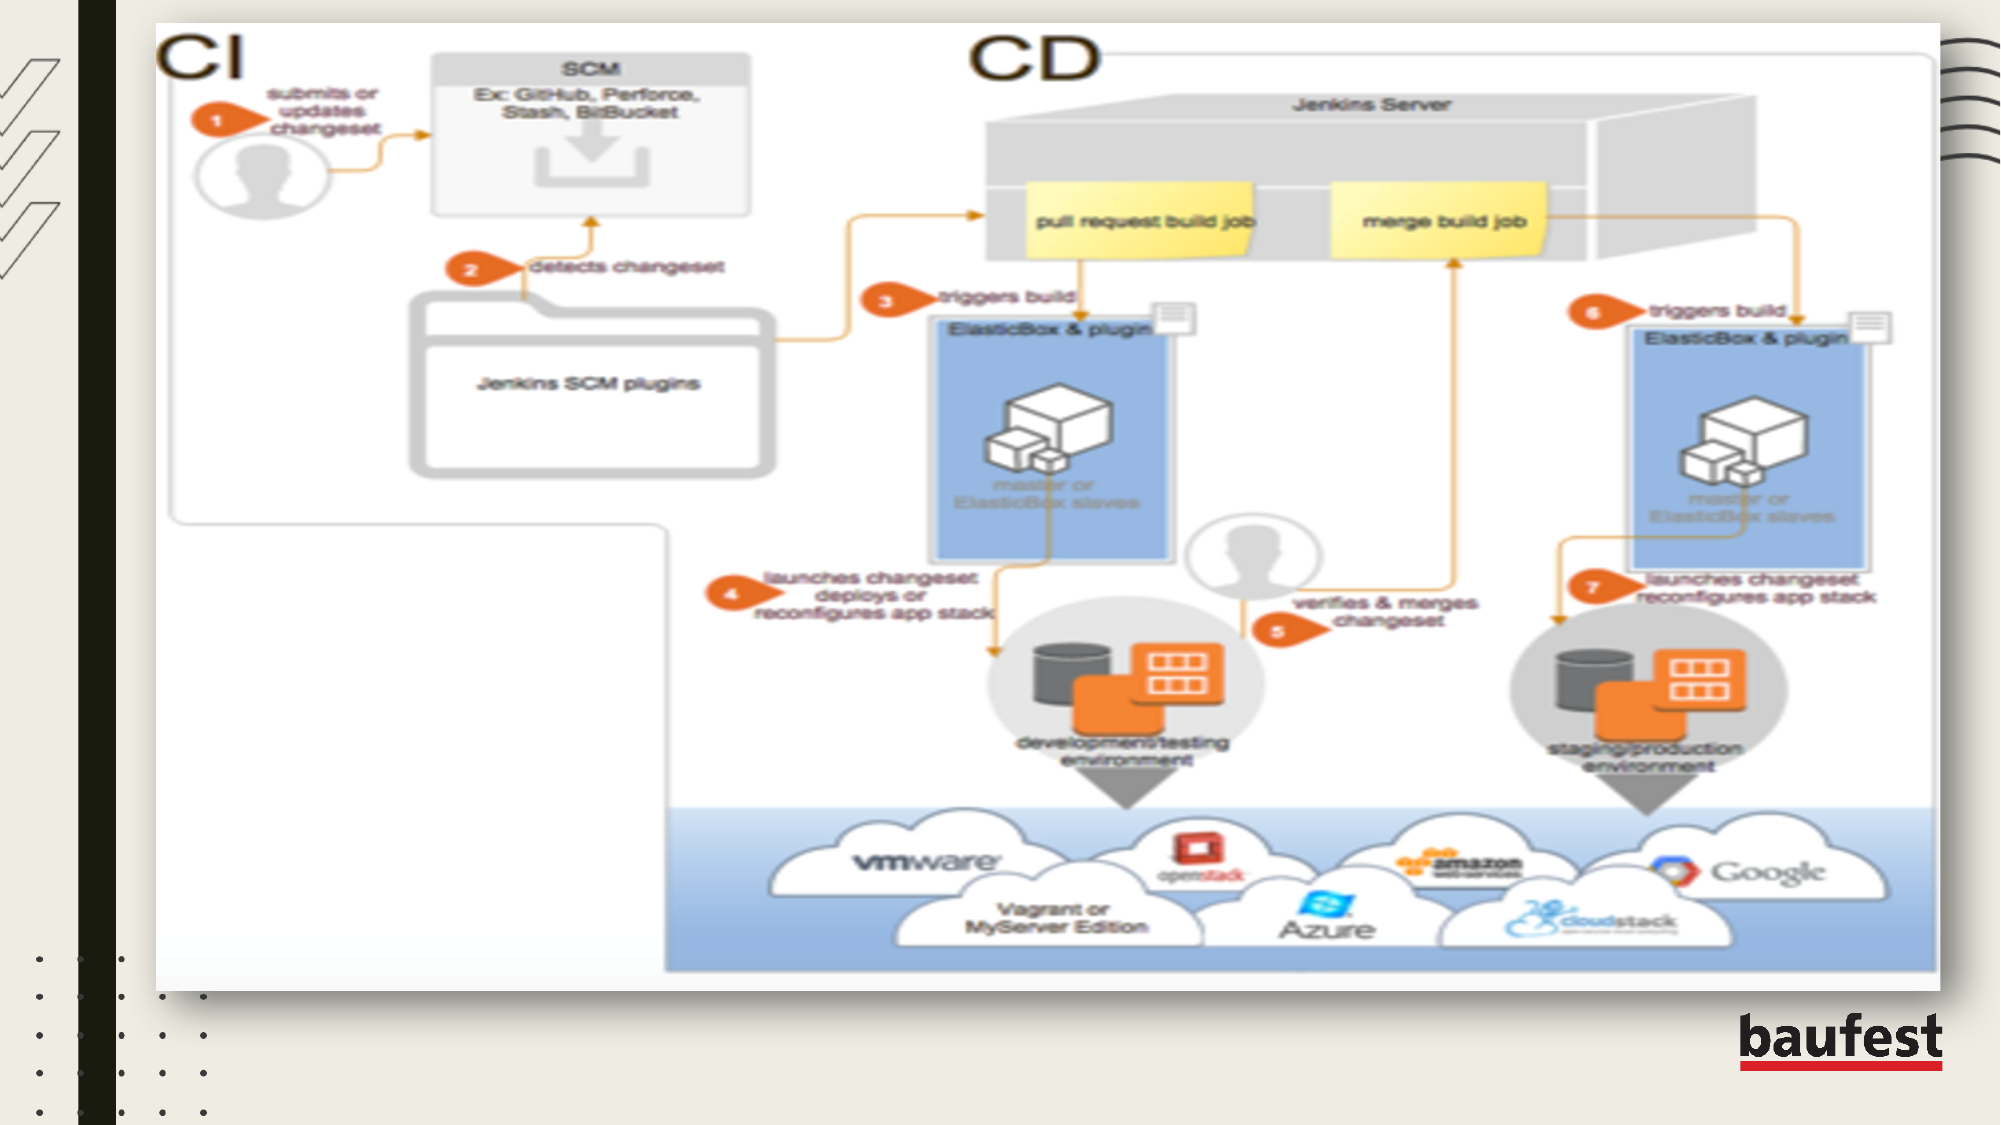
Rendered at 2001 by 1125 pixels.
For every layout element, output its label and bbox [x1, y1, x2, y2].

picture [156, 23, 1941, 991]
picture [1740, 1013, 1943, 1078]
